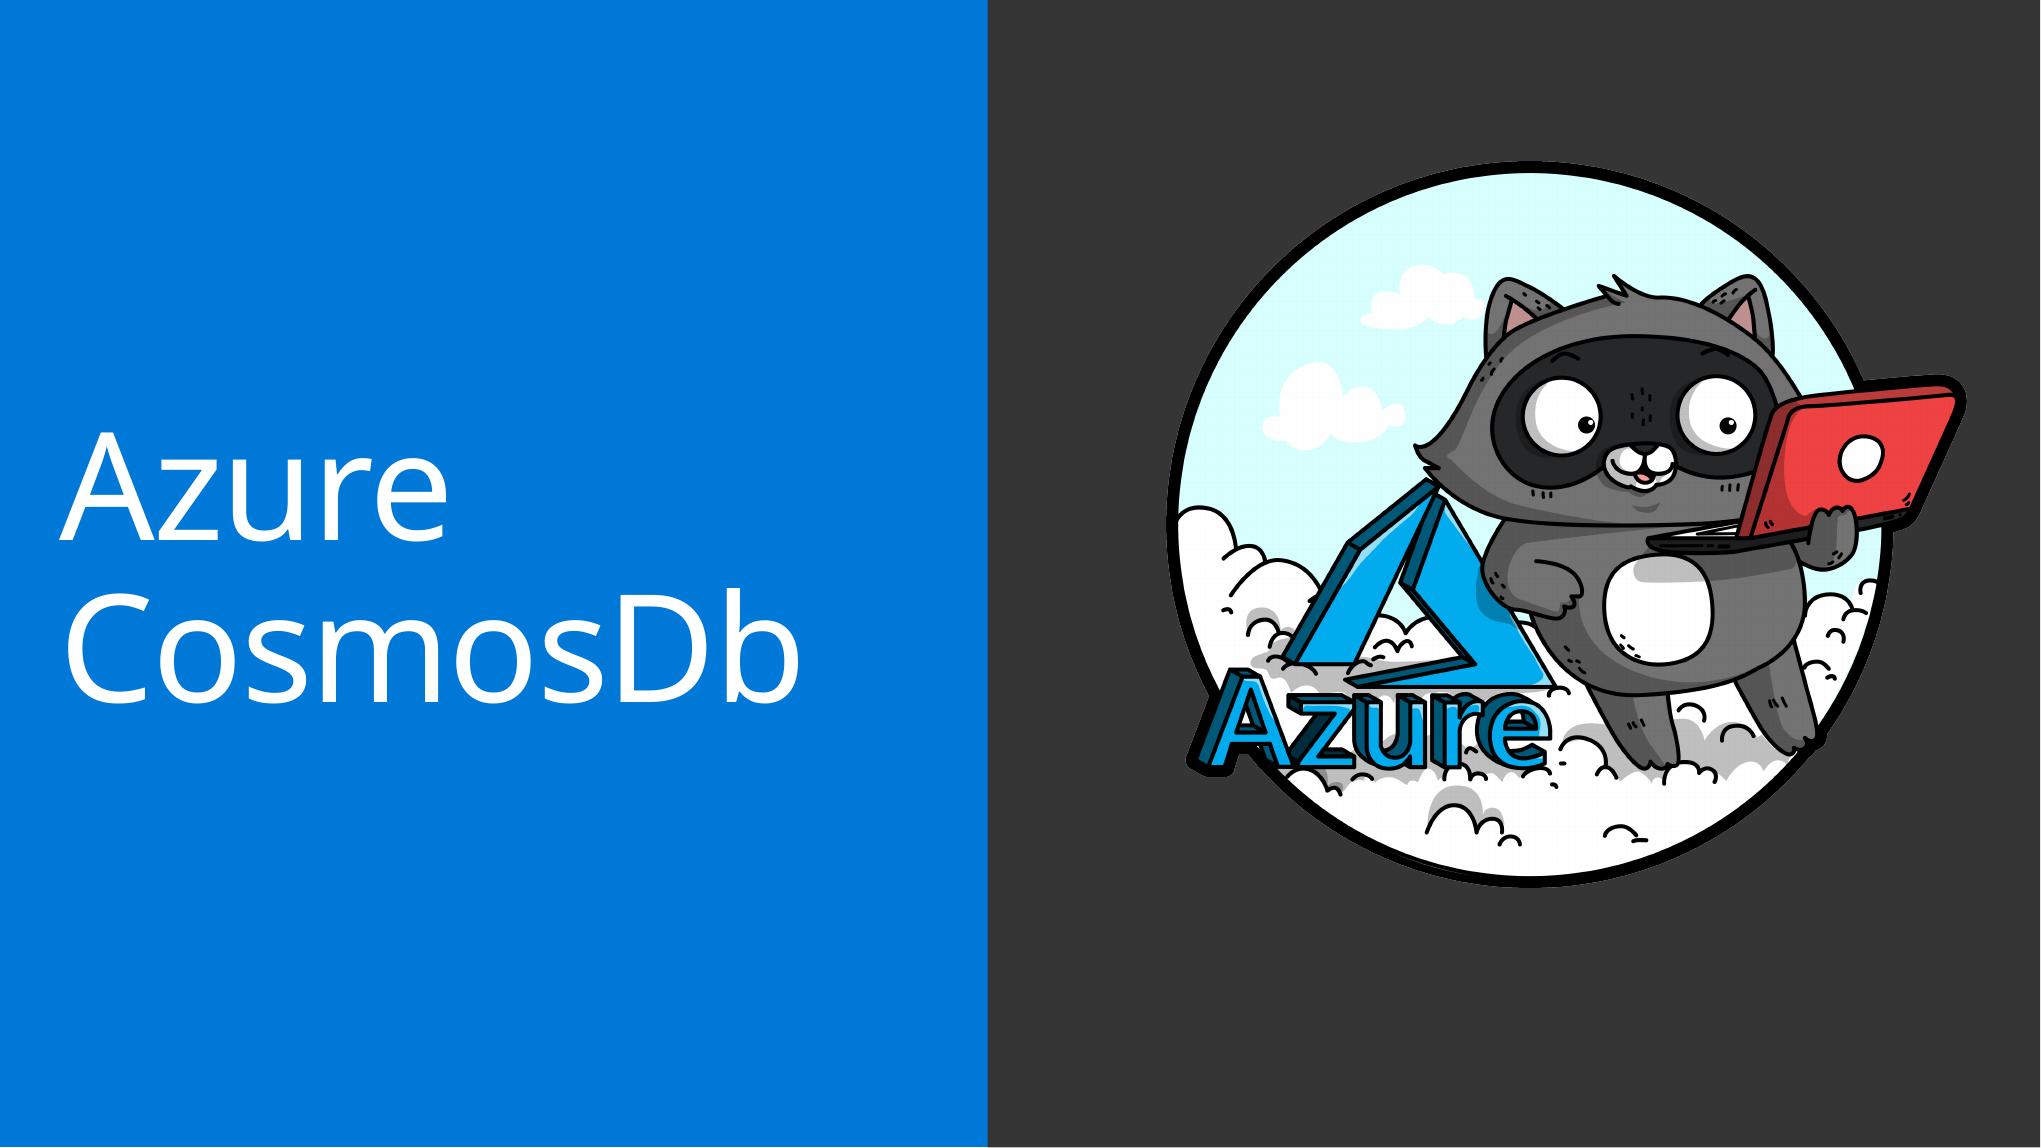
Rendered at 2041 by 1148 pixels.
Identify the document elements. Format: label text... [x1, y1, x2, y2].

picture [1166, 160, 1967, 888]
text_box Azure CosmosDb [45, 403, 970, 598]
text_box [987, 0, 2041, 1148]
